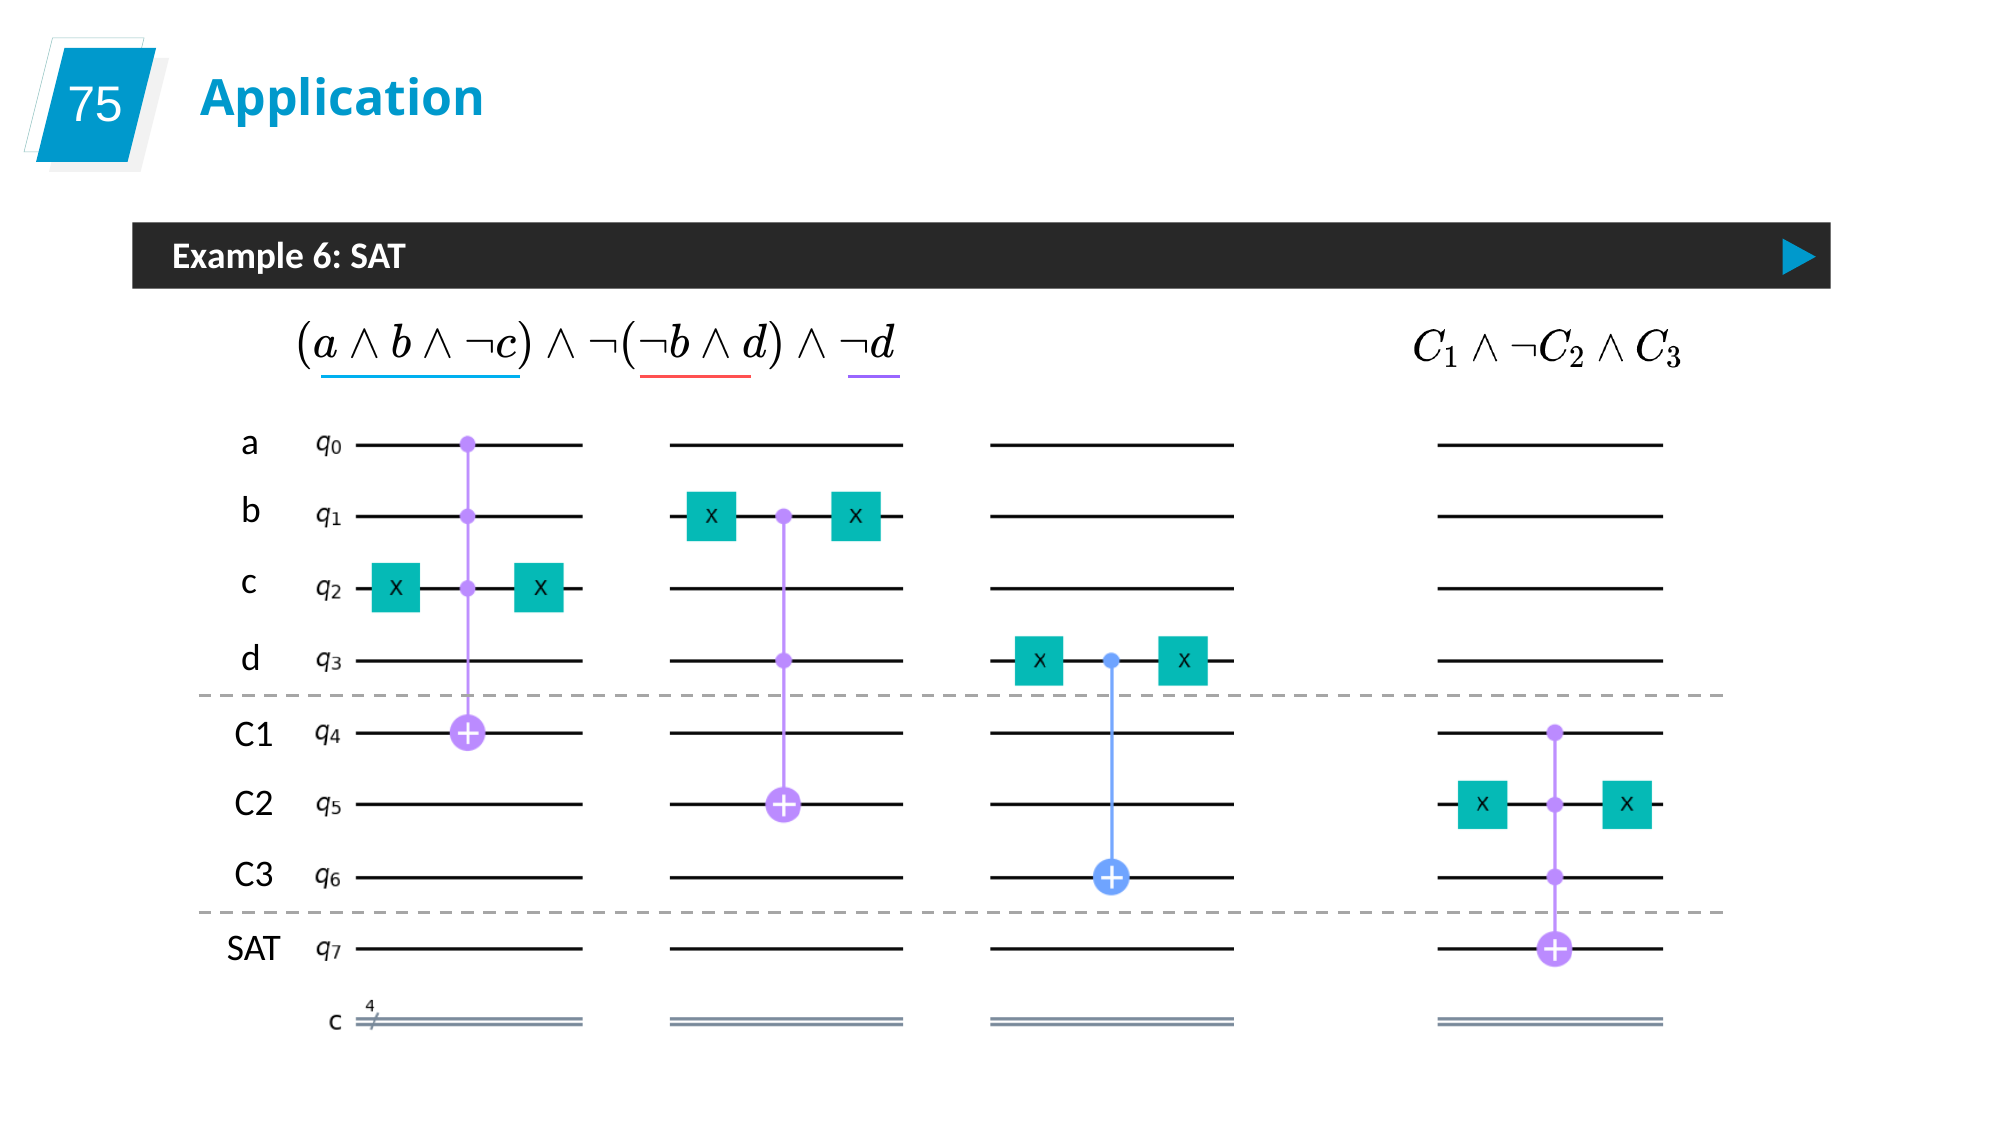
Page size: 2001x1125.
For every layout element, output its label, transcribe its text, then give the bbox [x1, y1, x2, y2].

picture [340, 417, 583, 695]
picture [1437, 913, 1664, 1042]
picture [669, 696, 904, 912]
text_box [212, 696, 340, 912]
picture [1437, 696, 1664, 912]
picture [1412, 318, 1686, 377]
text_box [212, 913, 340, 976]
text_box Application [185, 58, 516, 133]
picture [1437, 417, 1664, 695]
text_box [132, 222, 1831, 304]
picture [340, 696, 583, 912]
picture [669, 913, 904, 1042]
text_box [212, 409, 340, 695]
picture [281, 913, 583, 1042]
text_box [291, 313, 902, 377]
picture [990, 913, 1234, 1042]
picture [669, 417, 904, 695]
picture [990, 417, 1234, 695]
picture [990, 696, 1234, 912]
